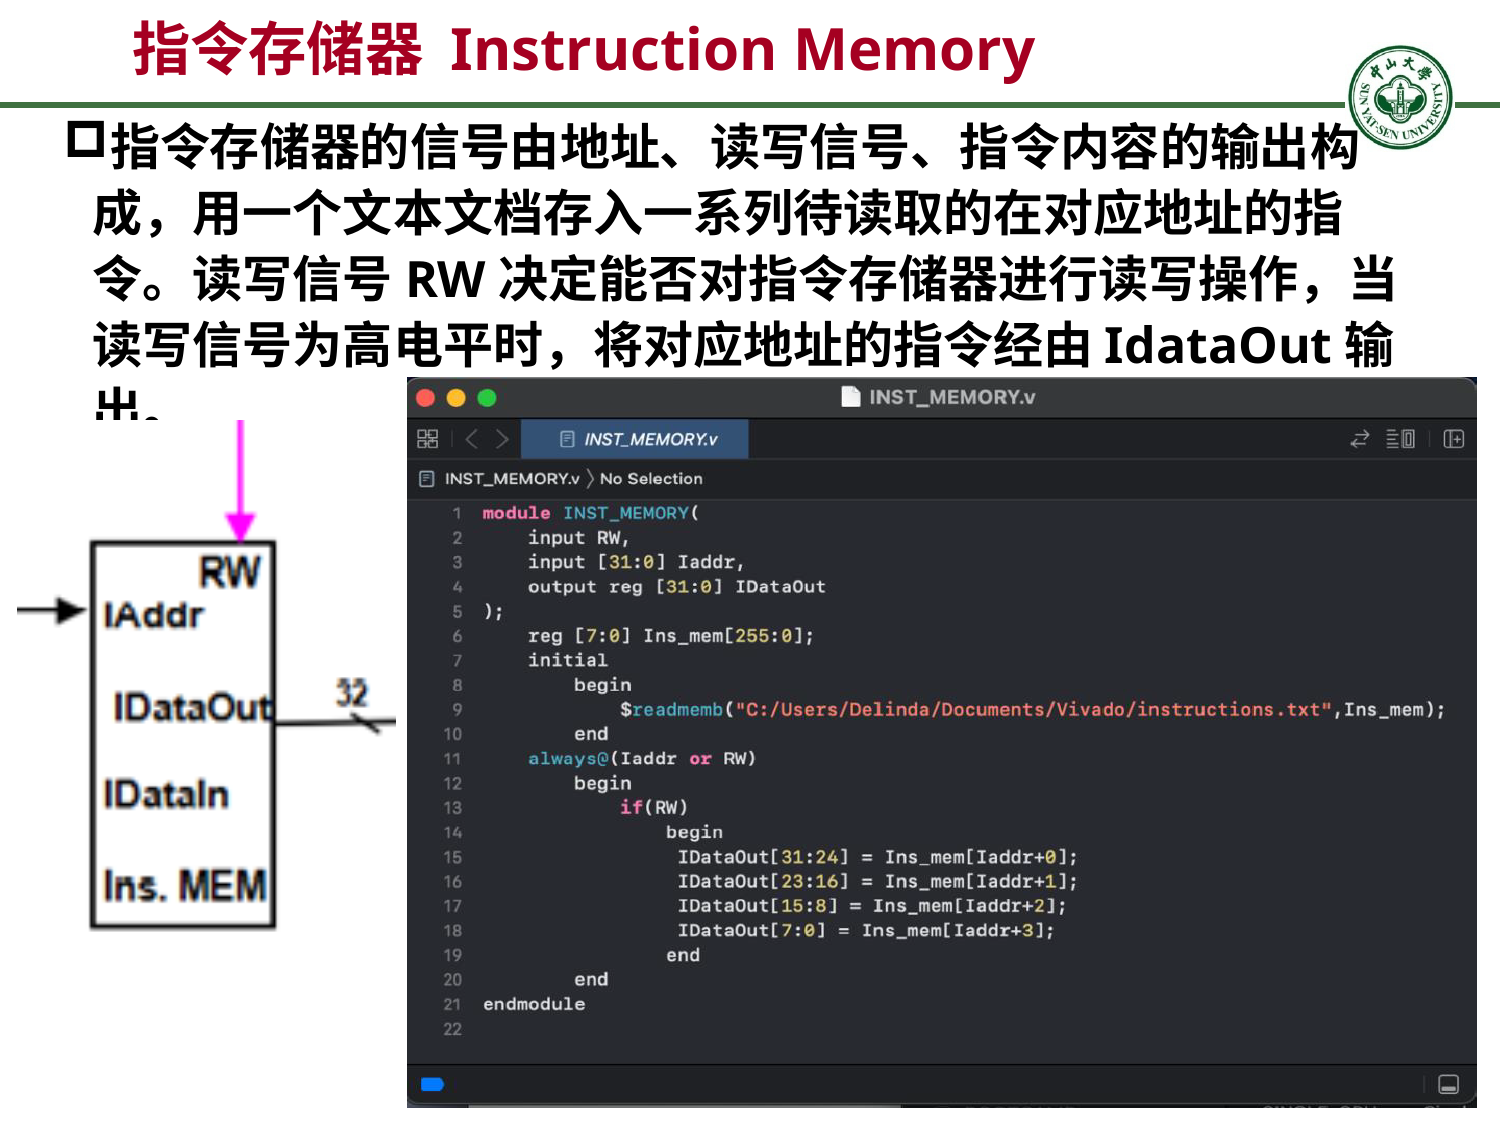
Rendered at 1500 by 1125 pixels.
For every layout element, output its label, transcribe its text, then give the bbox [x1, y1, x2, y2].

picture [407, 377, 1477, 1108]
picture [1345, 42, 1455, 152]
title 指令存储器 Instruction Memory [116, 30, 1105, 91]
list 指令存储器的信号由地址、读写信号、指令内容的输出构成，用一个文本文档存入一系列待读取的在对应地址的指令。读写信号RW决定能否对指令存储器进行读写操作，当读写信号为高电平时，将对应地址的指令经由IdataOut输出。 [52, 105, 1442, 430]
picture [17, 420, 396, 965]
